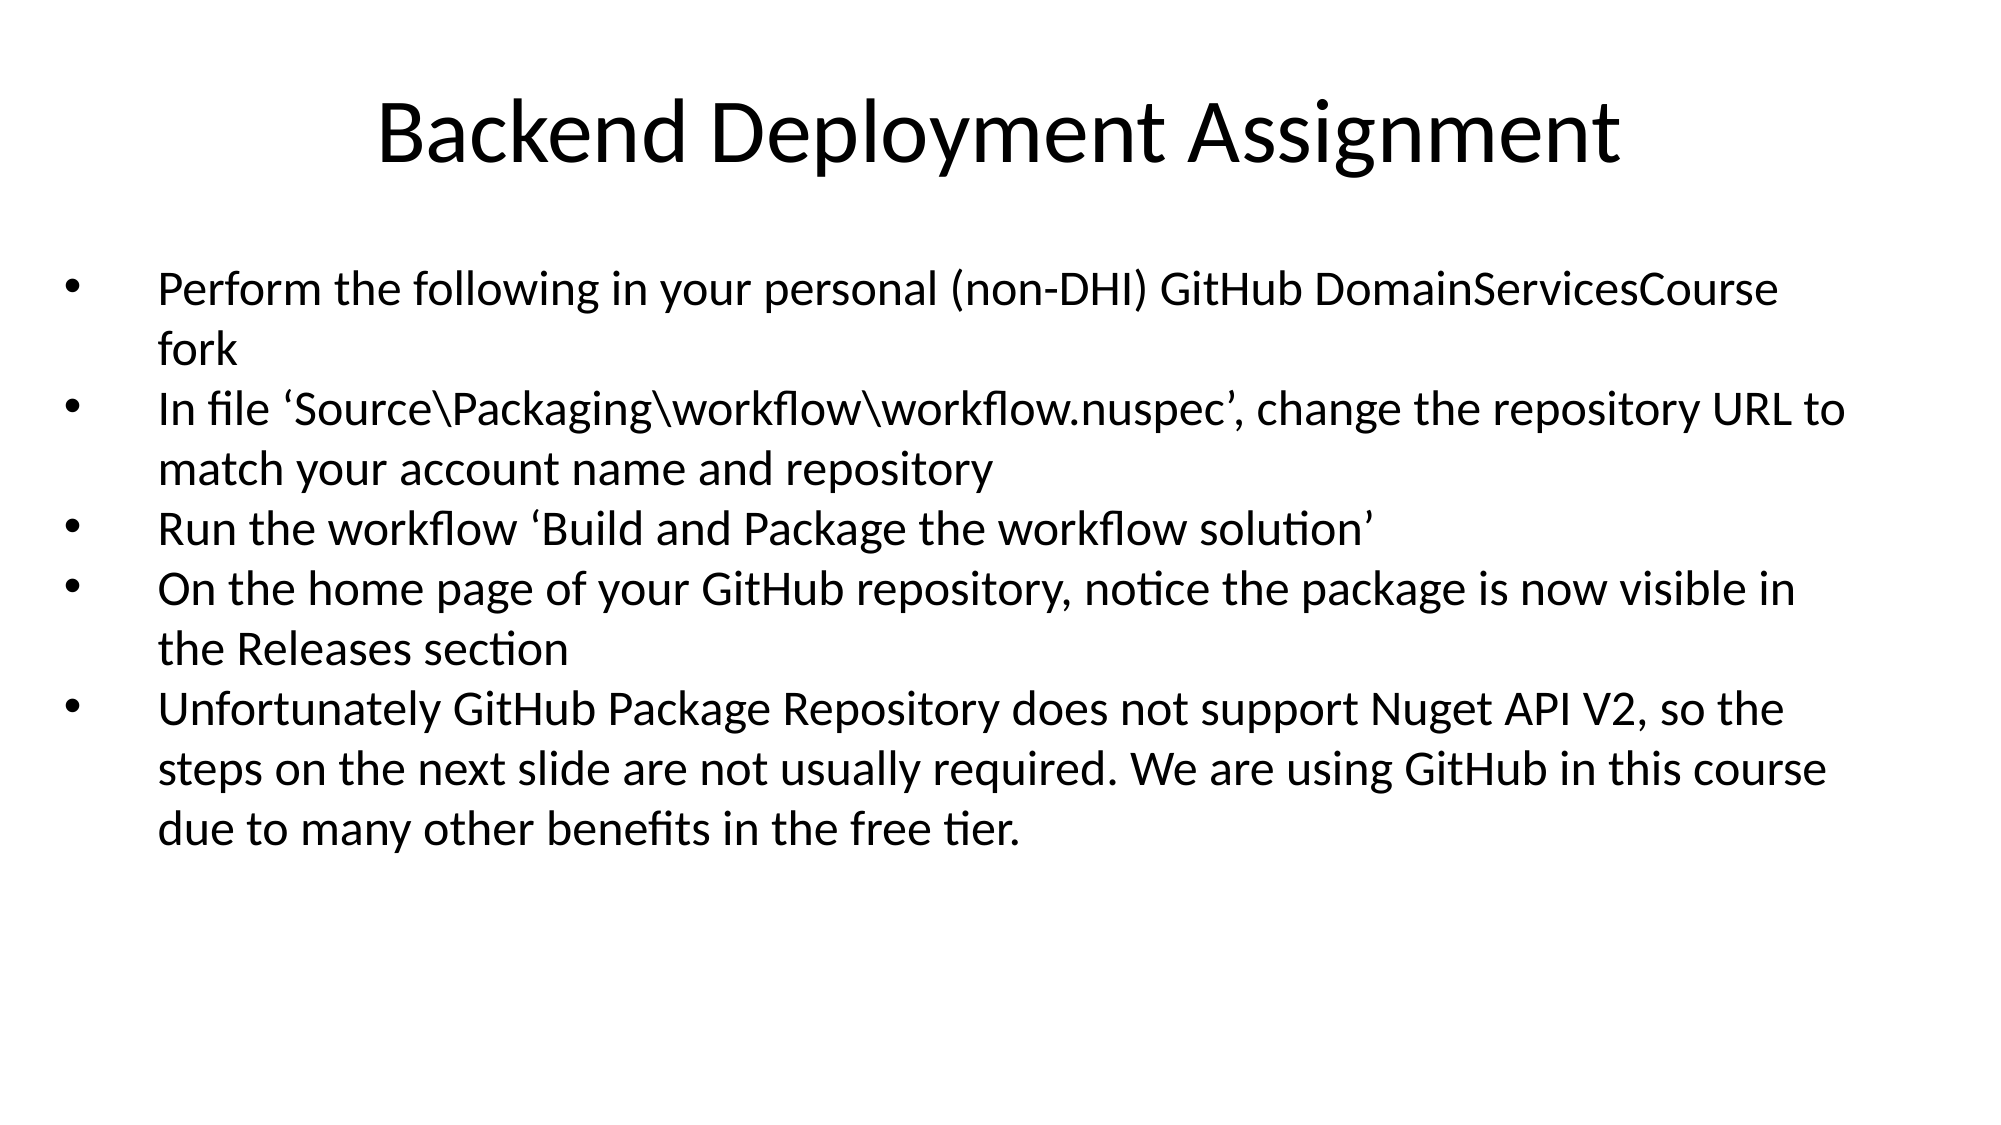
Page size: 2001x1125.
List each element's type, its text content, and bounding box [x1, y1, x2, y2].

text_box Perform the following in your personal (non-DHI) GitHub DomainServicesCourse fork In file ‘Source\Packaging\workflow\workflow.nuspec’, change the repository URL to match your account name and repository Run the workflow ‘Build and Package the workflow solution’ On the home page of your GitHub repository, notice the package is now visible in the Releases section Unfortunately GitHub Package Repository does not support Nuget API V2, so the steps on the next slide are not usually required. We are using GitHub in this course due to many other benefits in the free tier. [48, 247, 1868, 863]
text_box Backend Deployment Assignment [361, 63, 1639, 189]
